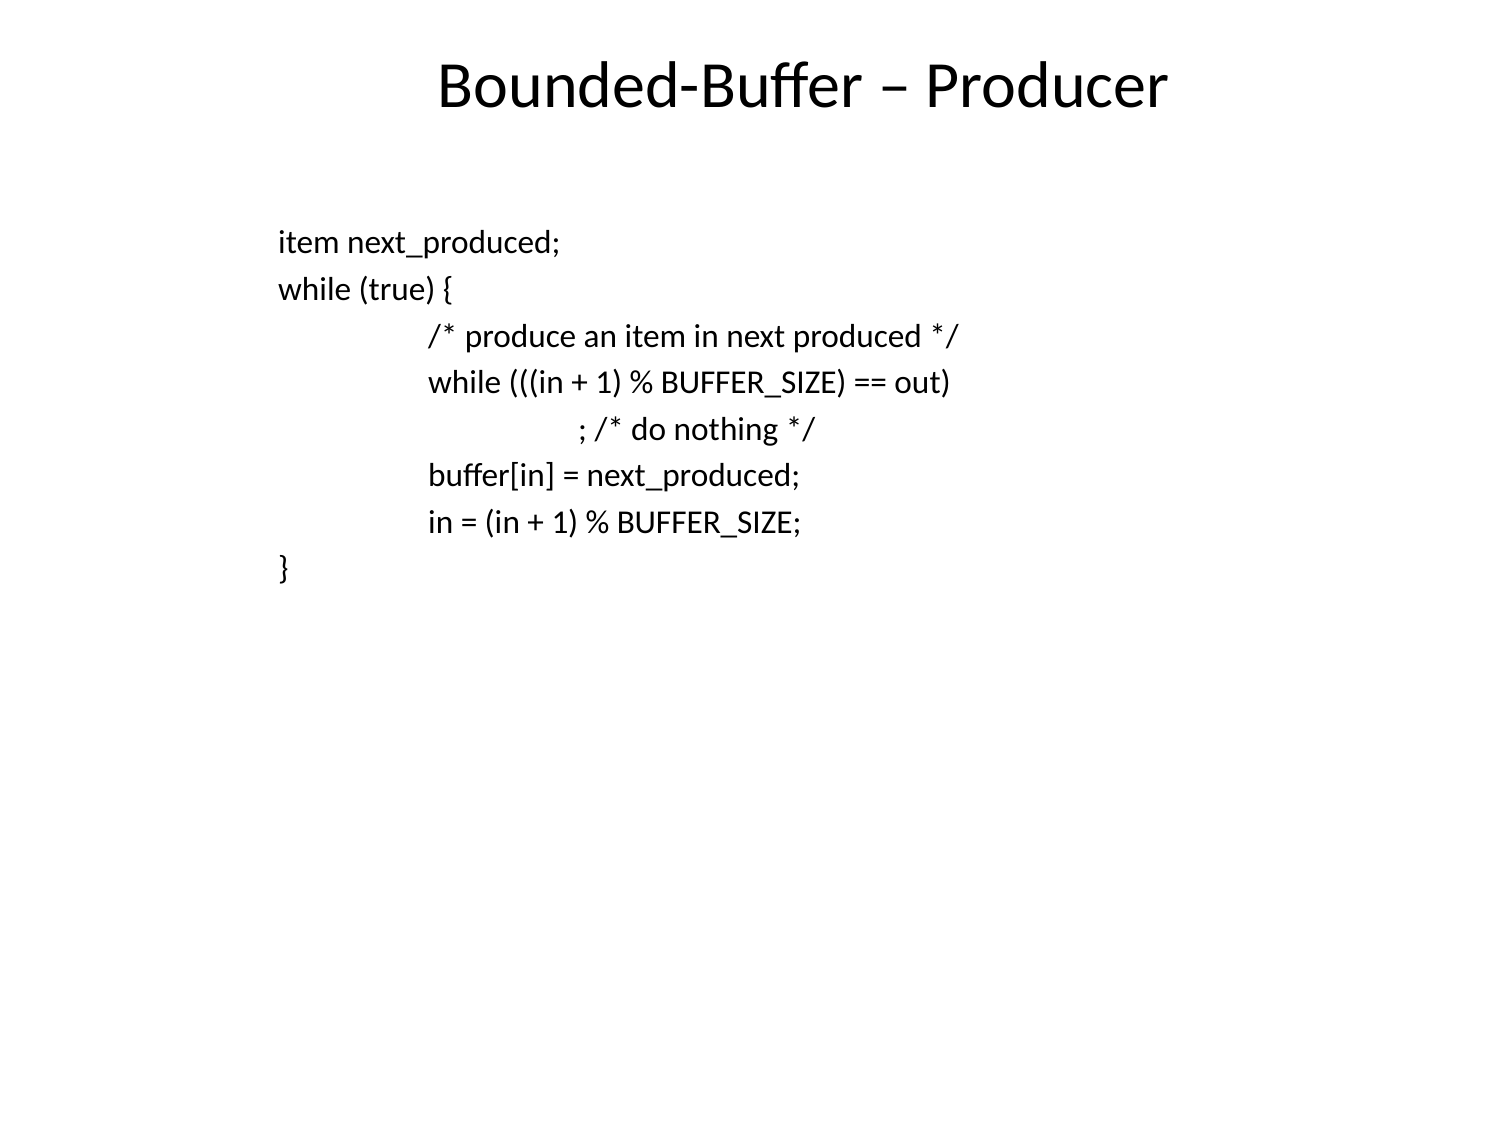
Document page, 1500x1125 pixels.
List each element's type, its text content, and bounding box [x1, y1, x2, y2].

list item next_produced; while (true) { /* produce an item in next produced */ while (((in + 1) % BUFFER_SIZE) == out) ; /* do nothing */ buffer[in] = next_produced; in = (in + 1) % BUFFER_SIZE; } [263, 166, 1402, 902]
title Bounded-Buffer – Producer [183, 33, 1425, 128]
